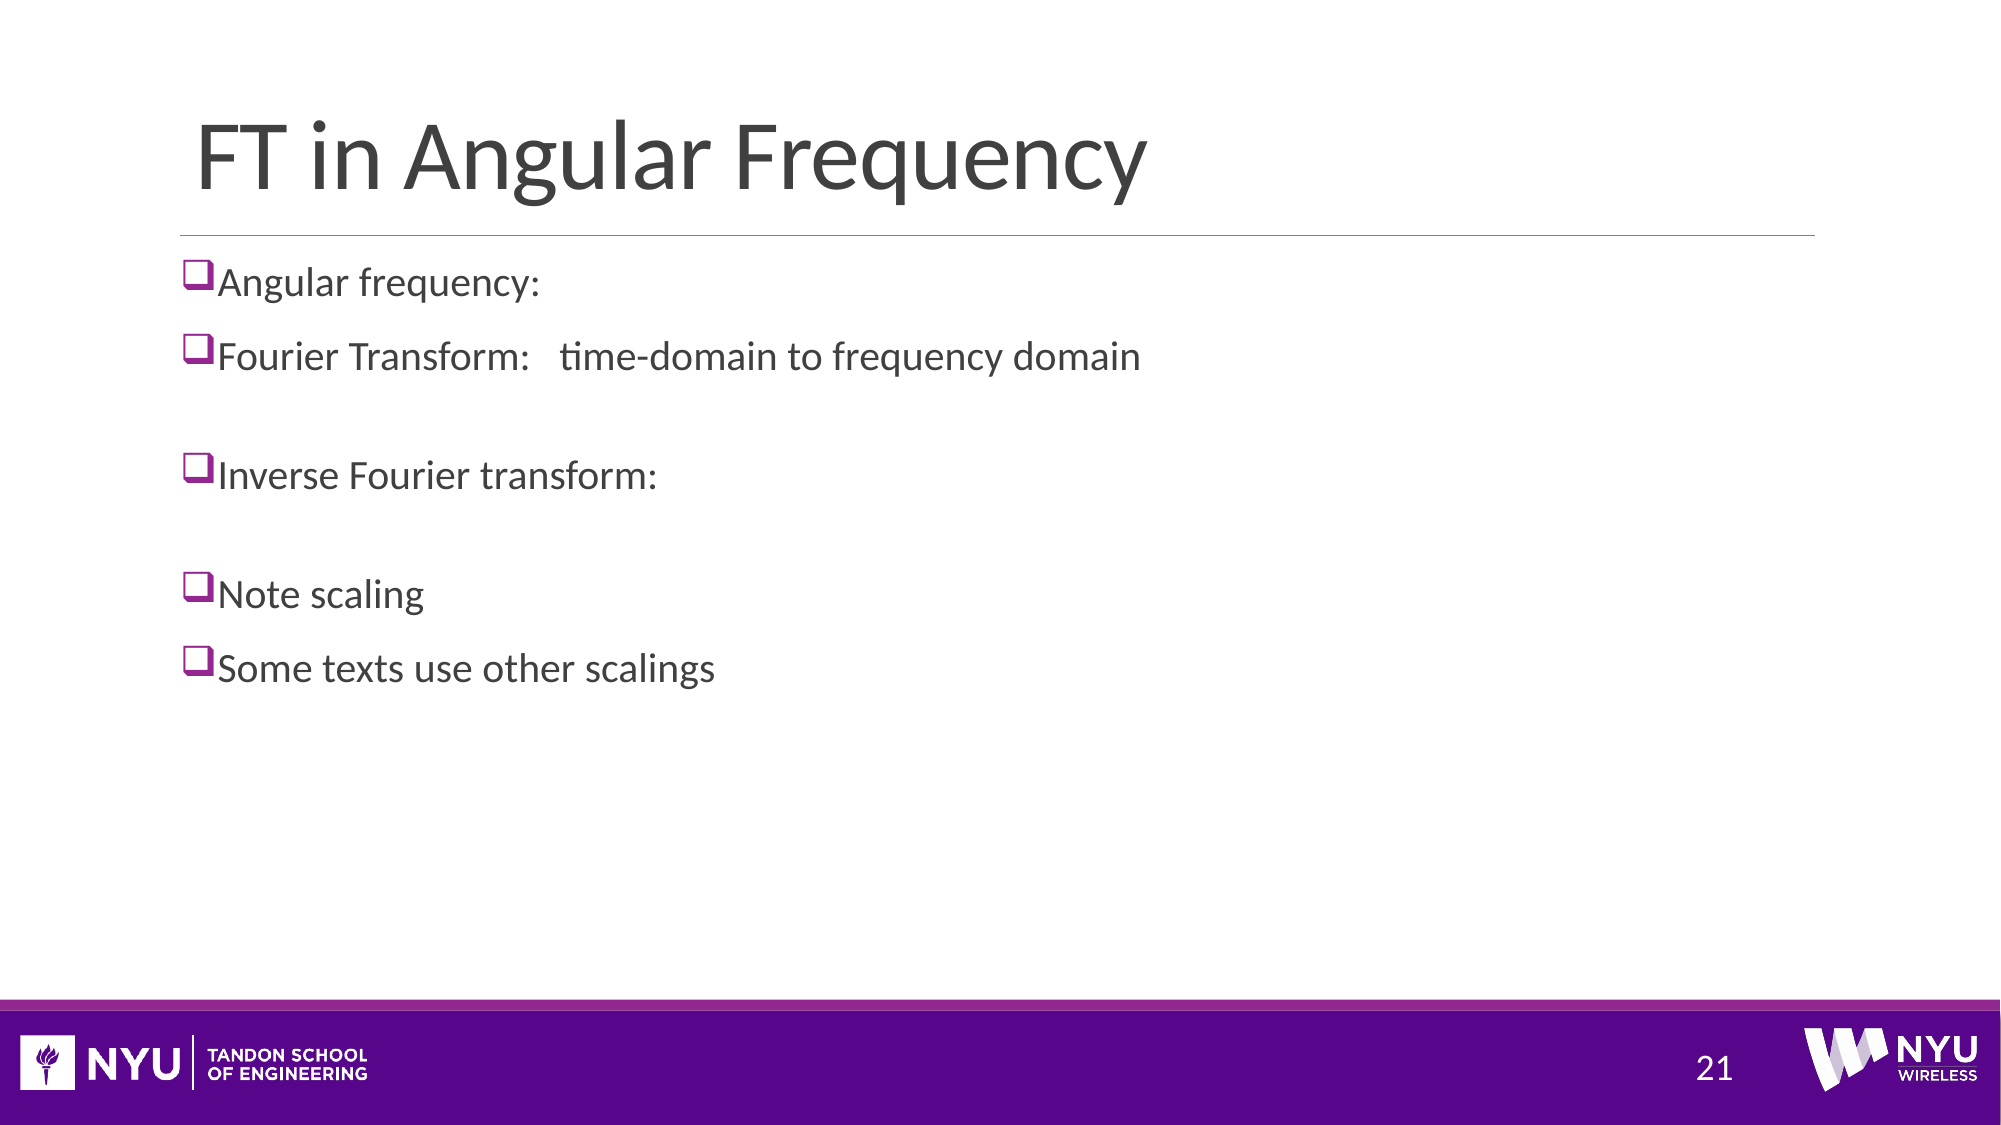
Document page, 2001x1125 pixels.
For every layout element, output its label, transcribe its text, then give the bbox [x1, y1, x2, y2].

slide_number 21 [1533, 1035, 1749, 1096]
title FT in Angular Frequency [180, 47, 1830, 218]
